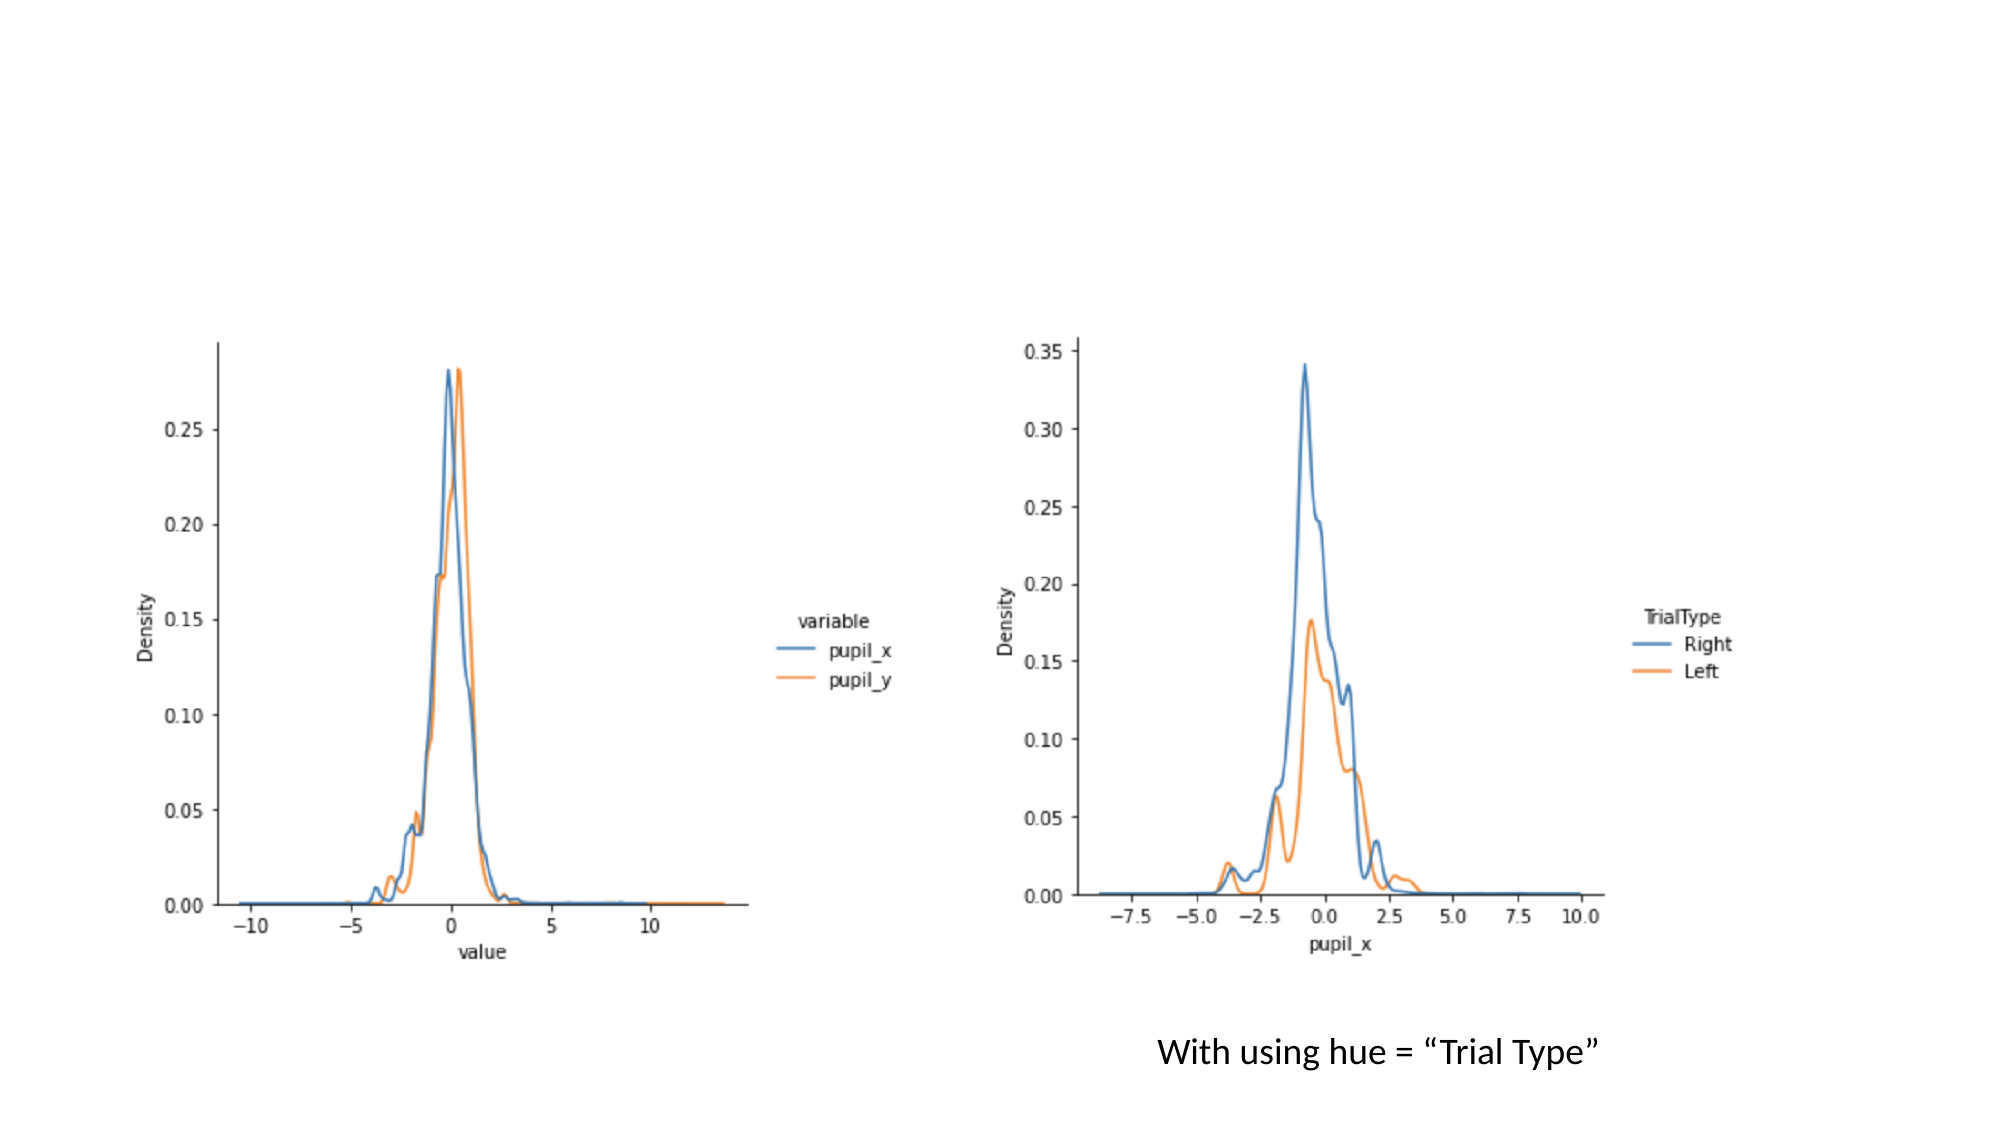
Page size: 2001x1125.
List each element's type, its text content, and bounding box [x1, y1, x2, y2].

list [102, 323, 916, 980]
picture [964, 323, 1751, 980]
text_box With using hue = “Trial Type” [1142, 1019, 1616, 1080]
